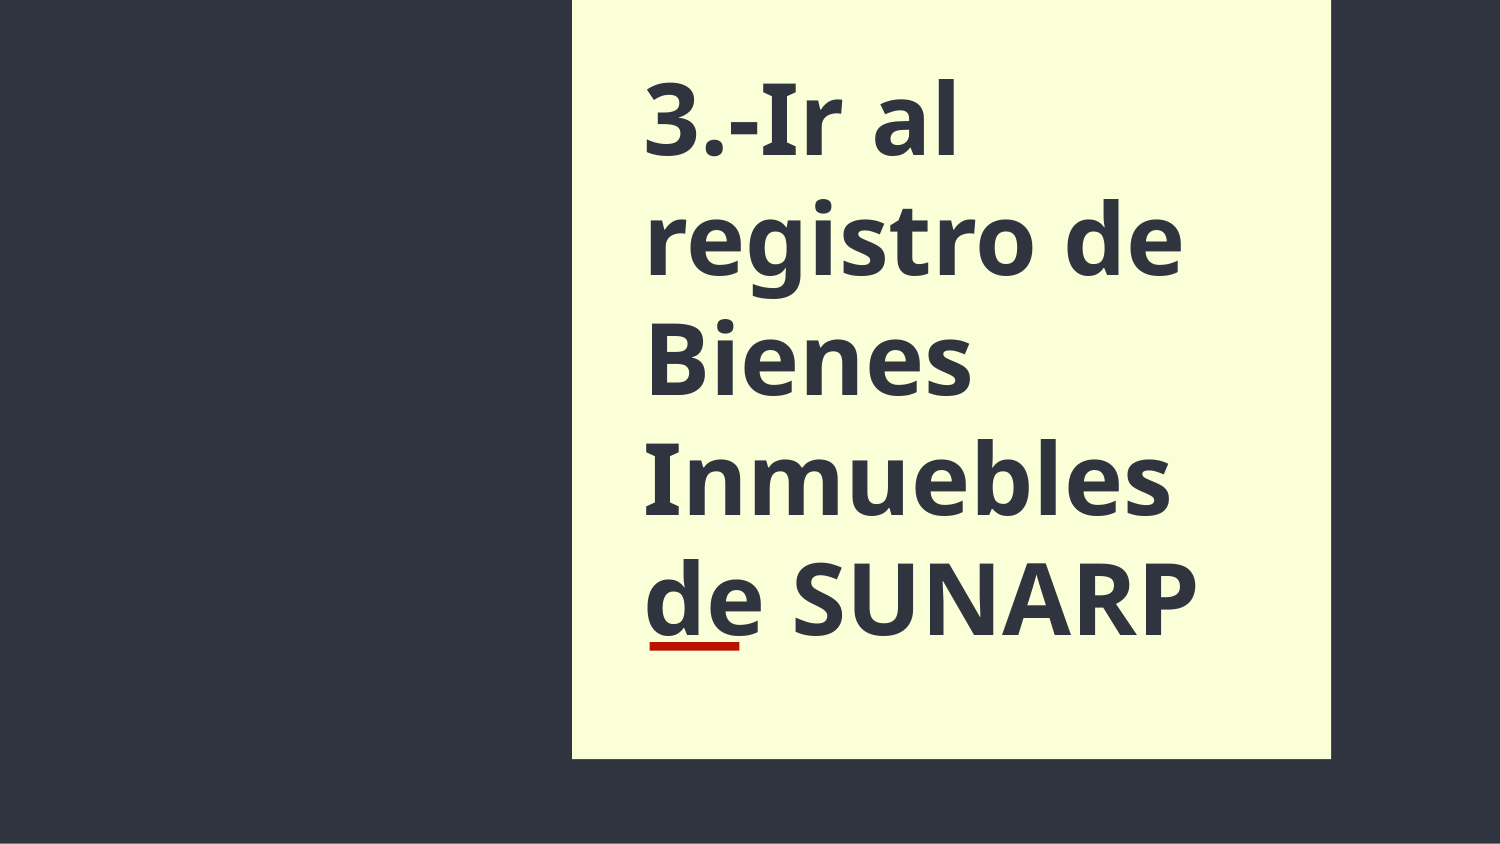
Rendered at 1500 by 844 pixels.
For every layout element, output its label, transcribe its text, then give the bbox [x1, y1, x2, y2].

title 3.-Ir al registro de Bienes Inmuebles de SUNARP [628, 68, 1276, 642]
